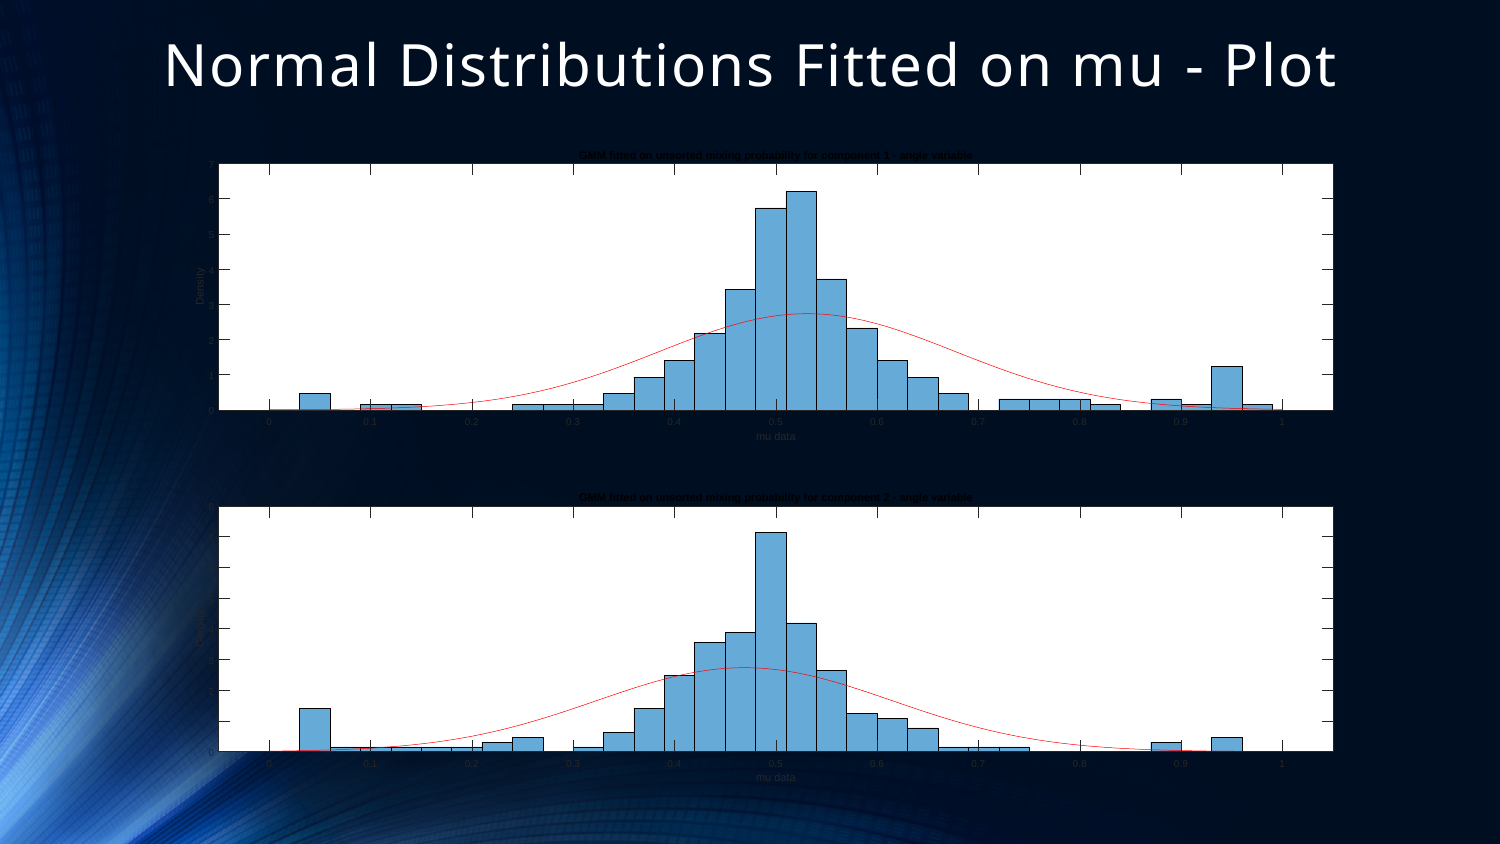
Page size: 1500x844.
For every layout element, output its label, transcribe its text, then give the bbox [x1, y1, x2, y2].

title Normal Distributions Fitted on mu - Plot [0, 0, 1500, 135]
picture [0, 109, 1500, 844]
